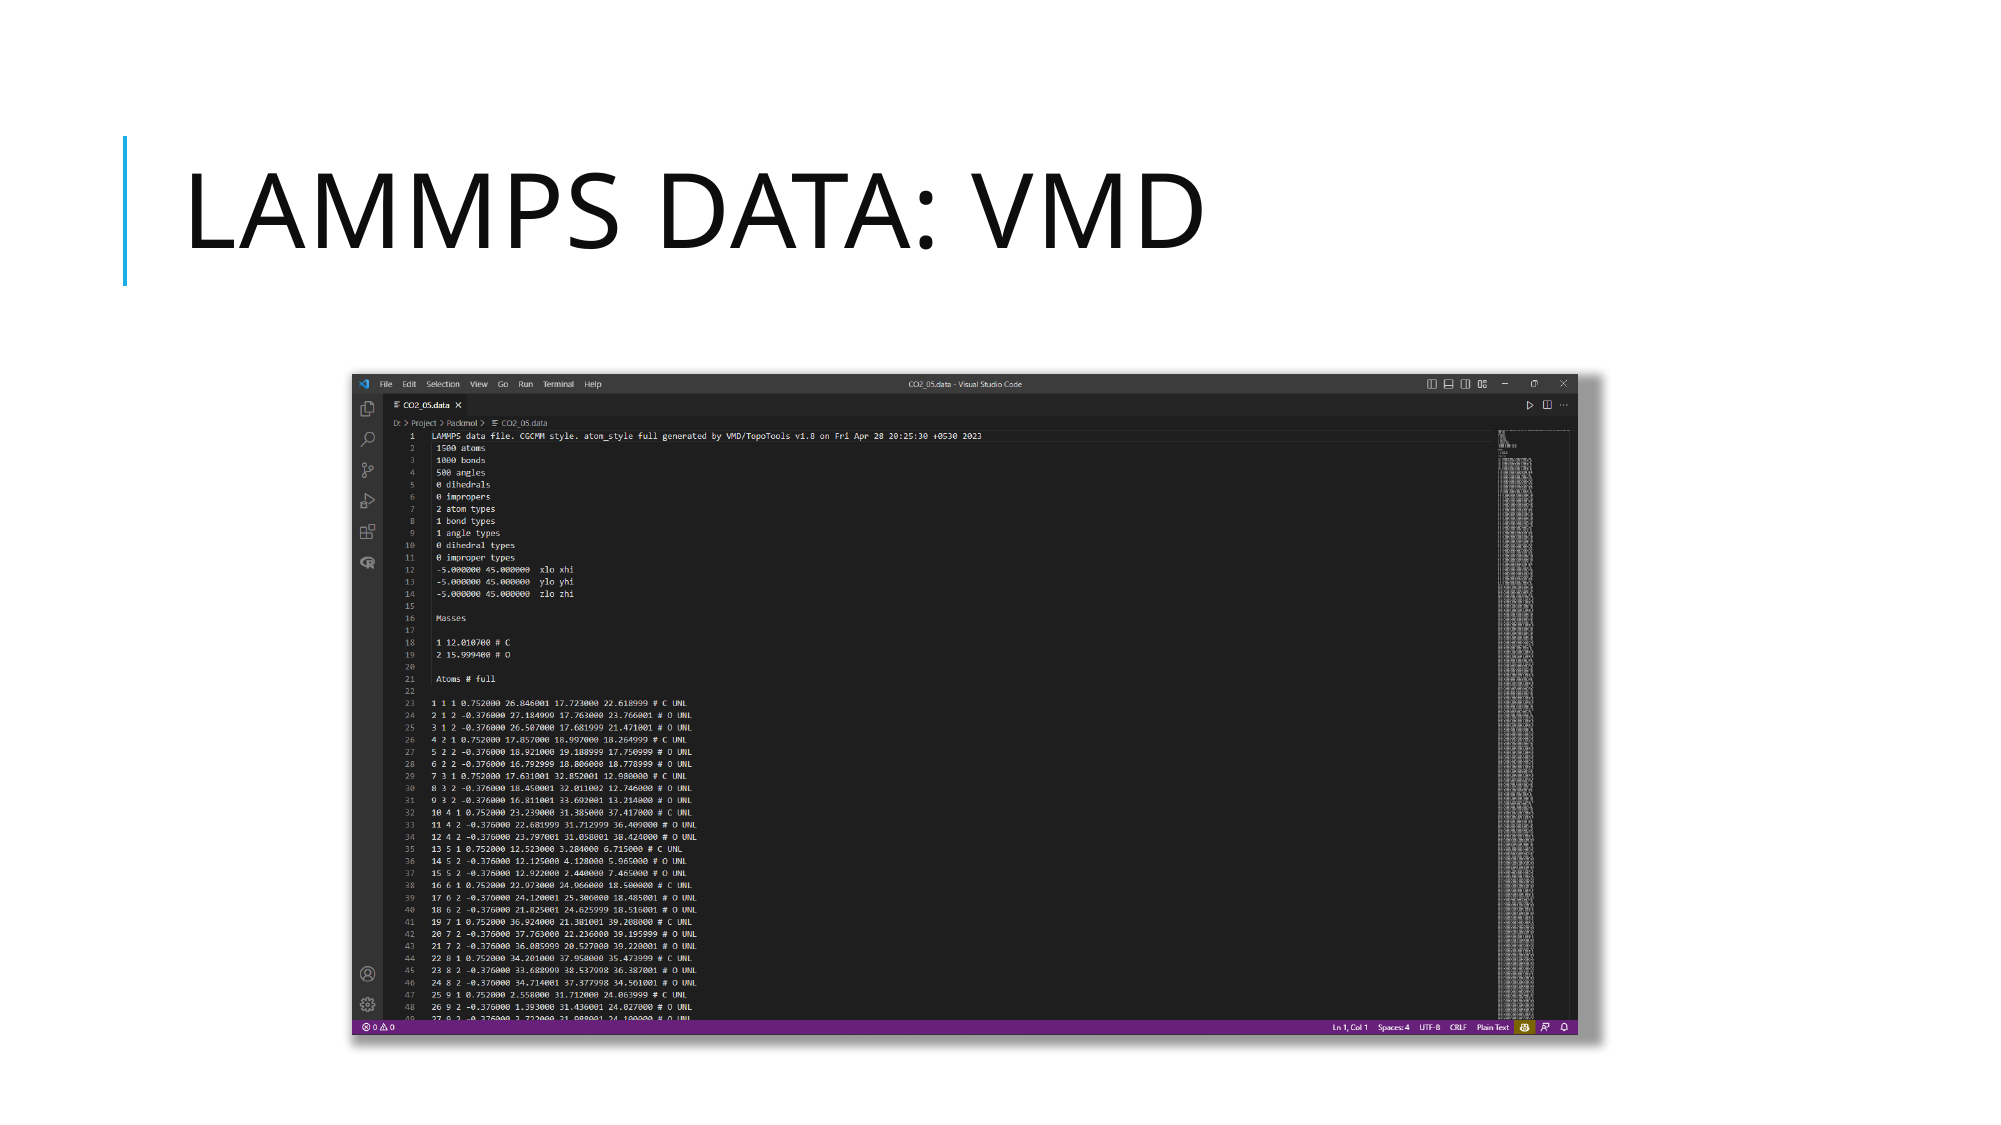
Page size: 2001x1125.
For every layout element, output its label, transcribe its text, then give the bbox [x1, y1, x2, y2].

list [352, 374, 1579, 1036]
title LAMMPS DATA: VMD [168, 96, 1763, 342]
